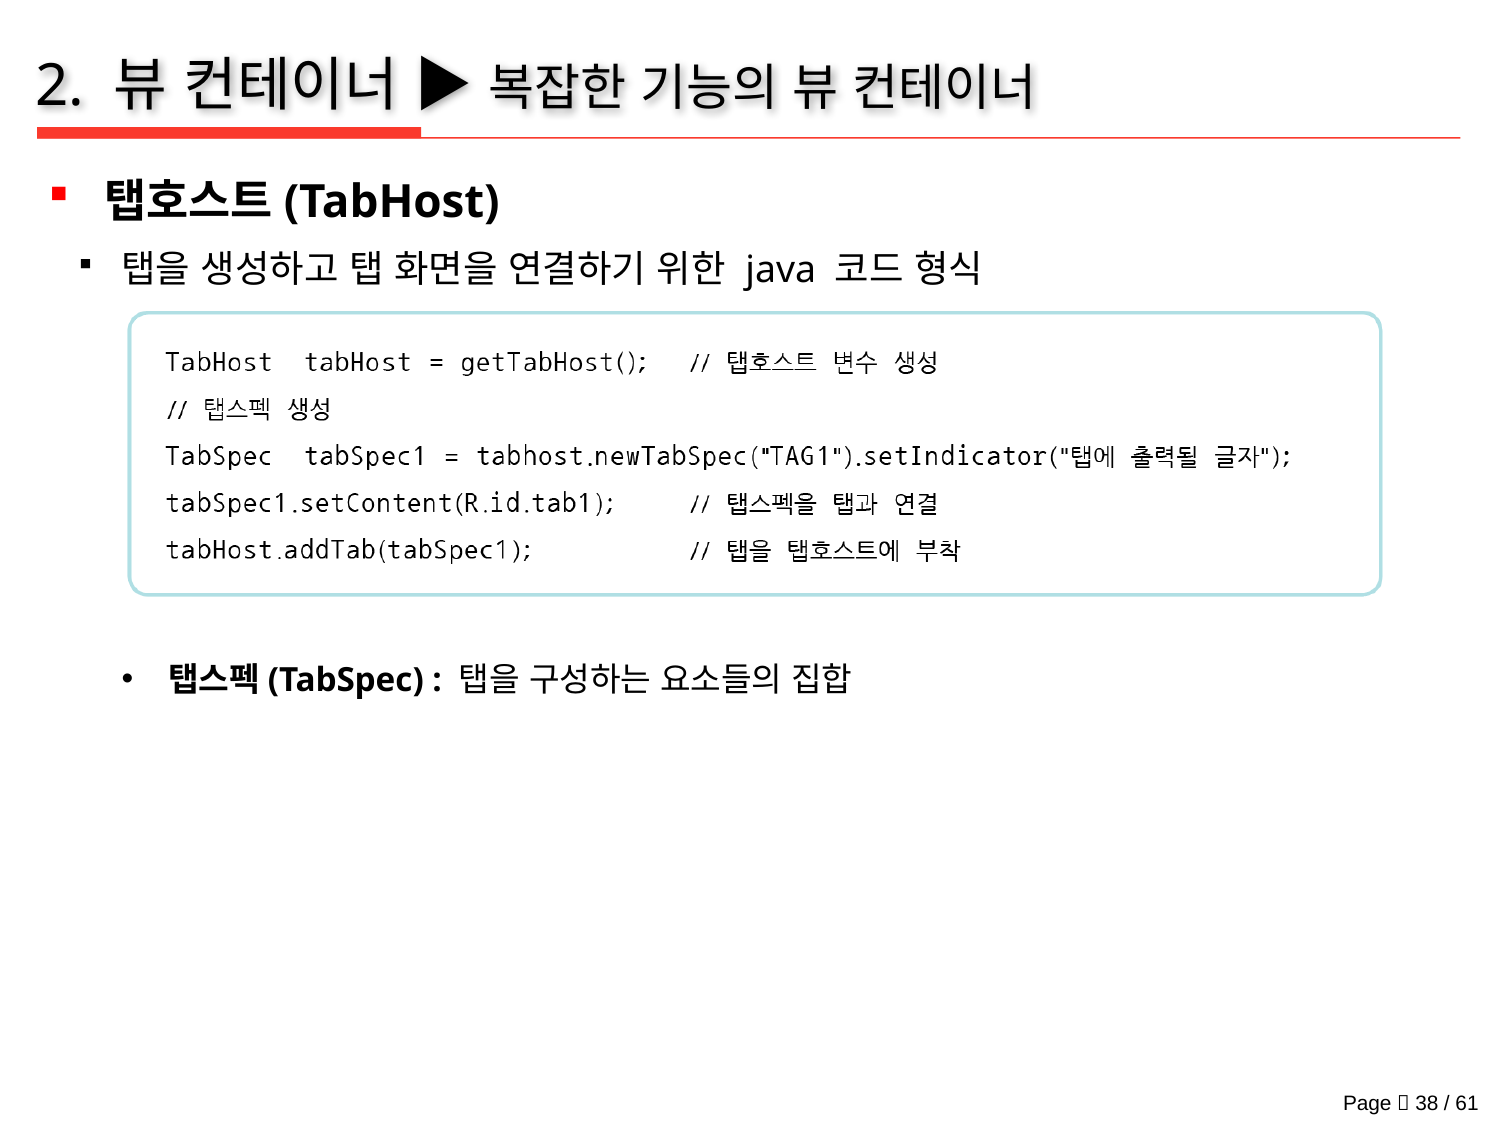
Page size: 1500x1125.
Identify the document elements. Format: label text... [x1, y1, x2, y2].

title 2. 뷰 컨테이너 ▶ 복잡한 기능의 뷰 컨테이너 [35, 47, 1434, 142]
picture [120, 299, 1393, 605]
list 탭호스트(TabHost) 탭을 생성하고 탭 화면을 연결하기 위한 java 코드 형식 탭스펙(TabSpec) : 탭을 구성하는 요소들의 집합 [48, 171, 1448, 880]
